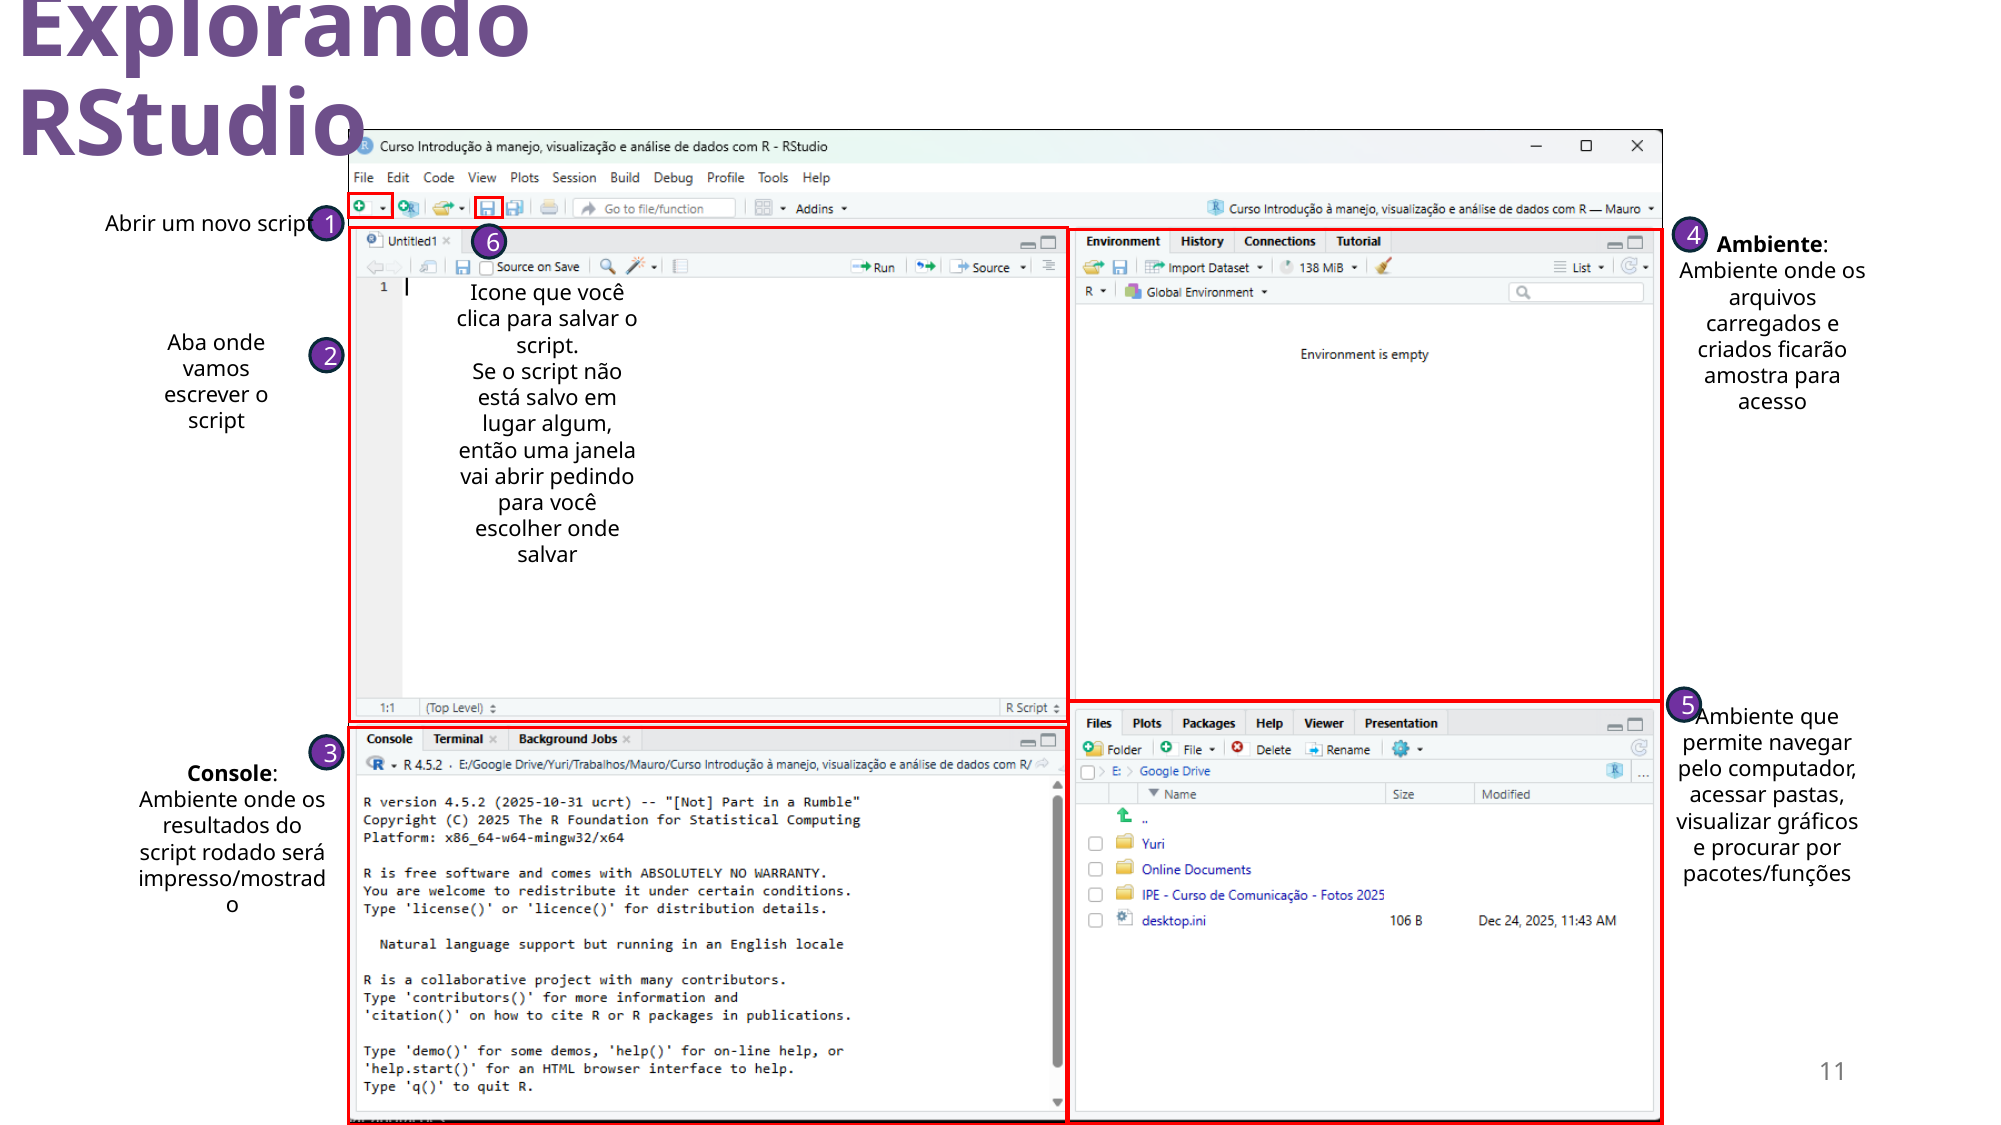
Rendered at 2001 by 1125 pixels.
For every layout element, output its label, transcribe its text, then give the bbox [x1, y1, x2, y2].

text_box 5 [1665, 686, 1703, 723]
text_box Abrir um novo script [90, 202, 329, 244]
picture [347, 128, 1663, 1123]
text_box Ambiente que permite navegar pelo computador, acessar pastas, visualizar gráficos e procurar por pacotes/funções [1663, 694, 1878, 894]
text_box 1 [329, 205, 345, 242]
text_box 4 [1671, 216, 1709, 253]
text_box Aba onde vamos escrever o script [123, 321, 310, 441]
slide_number 11 [1664, 1042, 1863, 1103]
text_box 2 [310, 336, 345, 374]
text_box Ambiente: Ambiente onde os arquivos carregados e criados ficarão amostra para acesso [1663, 223, 1884, 422]
text_box Console: Ambiente onde os resultados do script rodado será impresso/mostrado [121, 752, 344, 925]
text_box [1067, 700, 1664, 1125]
title Explorando RStudio [0, 0, 906, 153]
text_box 3 [308, 734, 345, 758]
